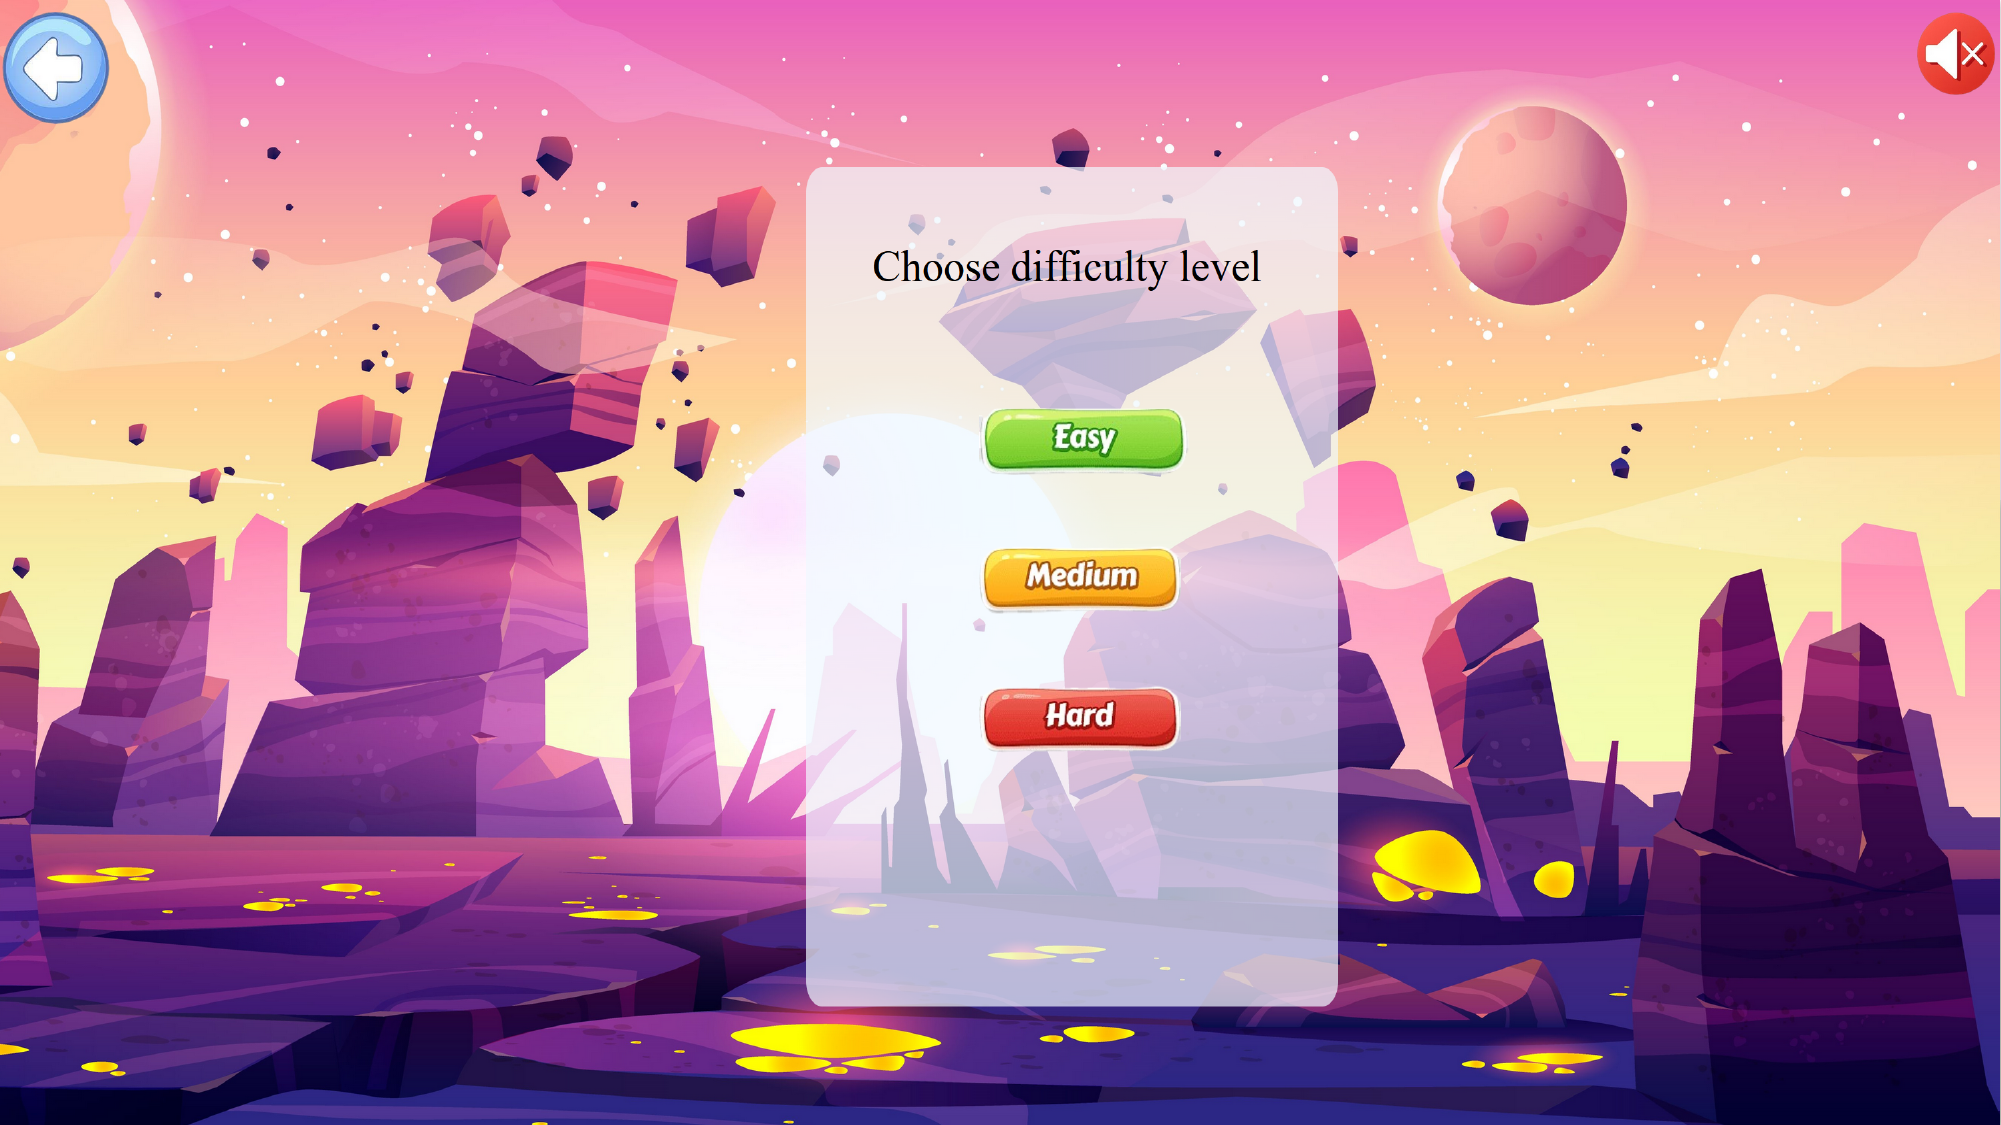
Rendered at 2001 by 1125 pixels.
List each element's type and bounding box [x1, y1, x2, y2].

list [0, 0, 2000, 1125]
